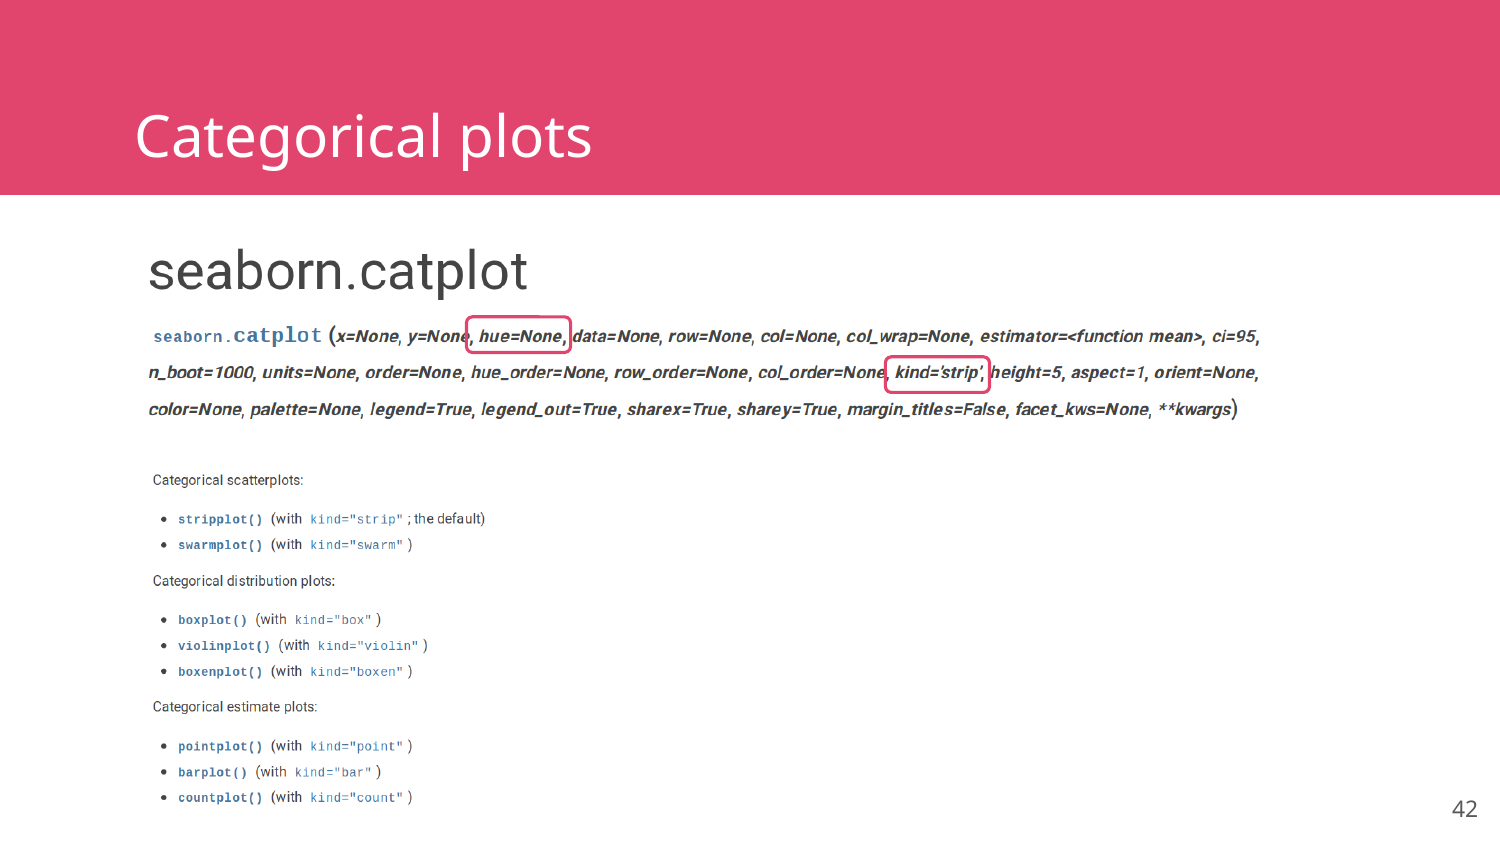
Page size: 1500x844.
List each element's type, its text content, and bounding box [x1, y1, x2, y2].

slide_number ‹#› [1403, 779, 1494, 844]
picture [119, 233, 1282, 436]
picture [140, 458, 501, 819]
text_box Categorical plots [119, 84, 1381, 172]
